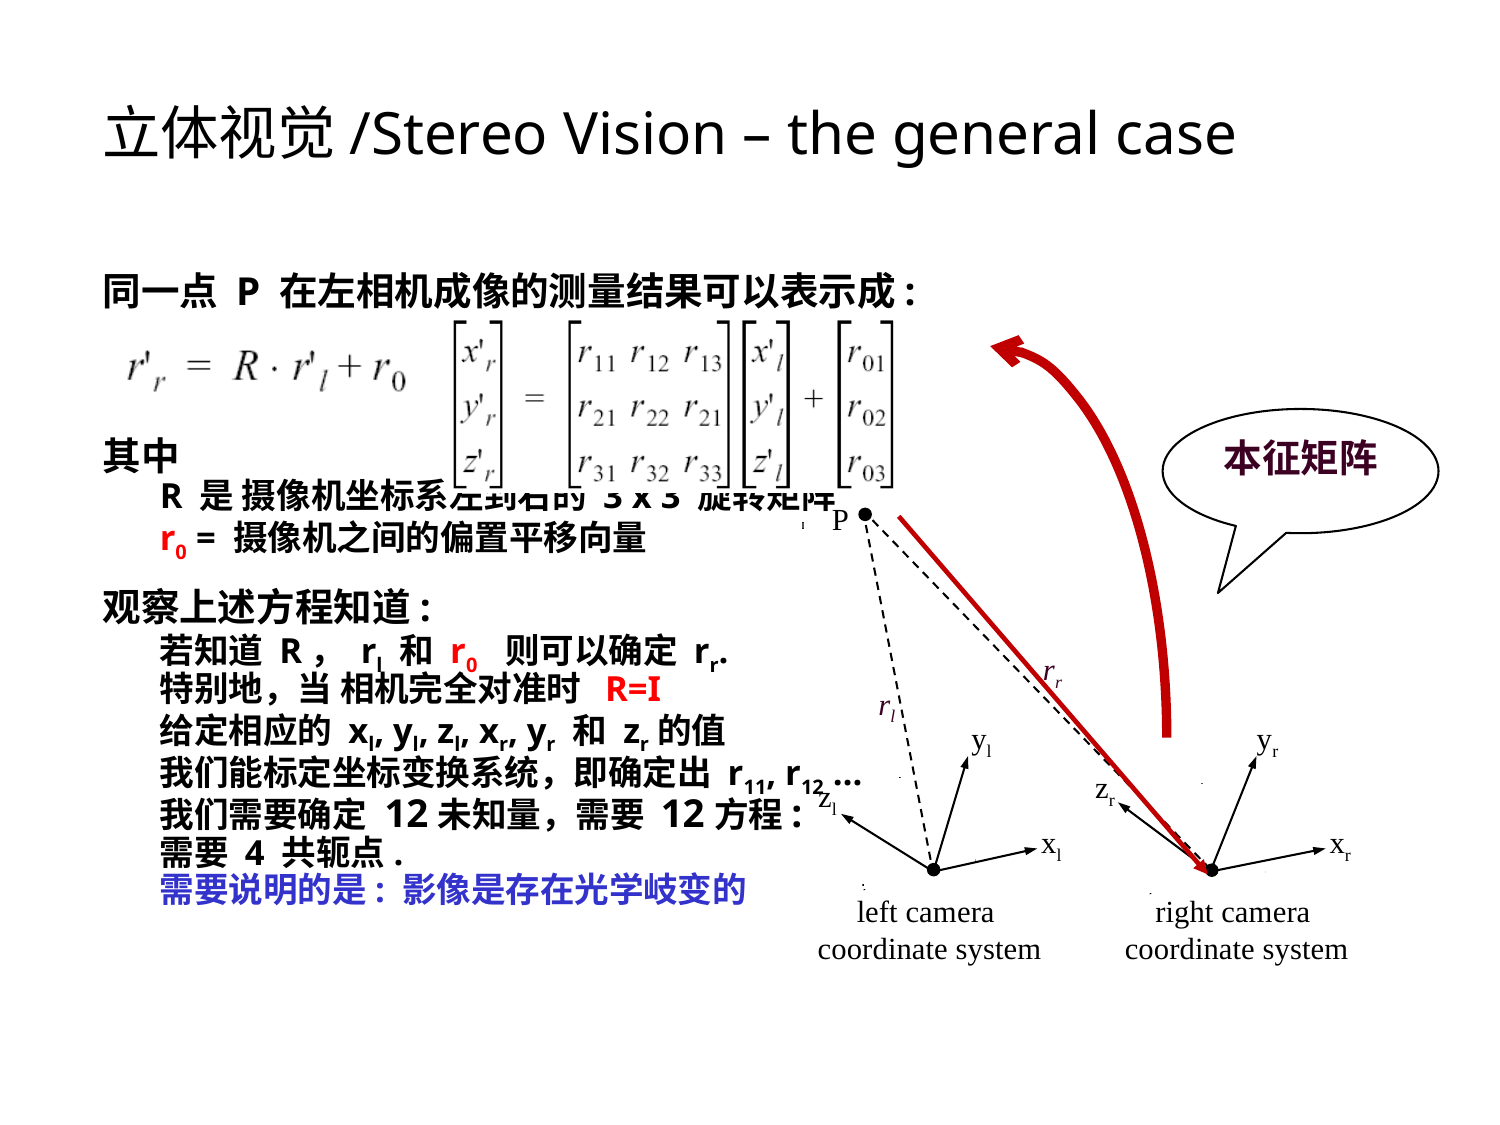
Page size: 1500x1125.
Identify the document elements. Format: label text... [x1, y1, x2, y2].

text_box 本征矩阵 [1162, 408, 1439, 528]
list 同一点 P 在左相机成像的测量结果可以表示成: 其中 R 是 摄像机坐标系左到右的 3 x 3 旋转矩阵 r0 = 摄像机之间的偏置平移向量 观察上述方程知道: 若知道 R， rl 和 r0 则可以确定 rr. 特别地，当 相机完全对准时 R=I 给定相应的 xl, yl, zl, xr, yr 和 zr的值 我们能标定坐标变换系统，即确定出 r11, r12 … 我们需要确定 12未知量，需要 12方程: 需要 4 共轭点. 需要说明的是: 影像是存在光学岐变的 [87, 264, 1363, 1027]
picture [448, 316, 899, 494]
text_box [817, 499, 1352, 968]
text_box [990, 340, 1130, 498]
title 立体视觉/Stereo Vision – the general case [87, 37, 1363, 225]
picture [115, 329, 417, 399]
